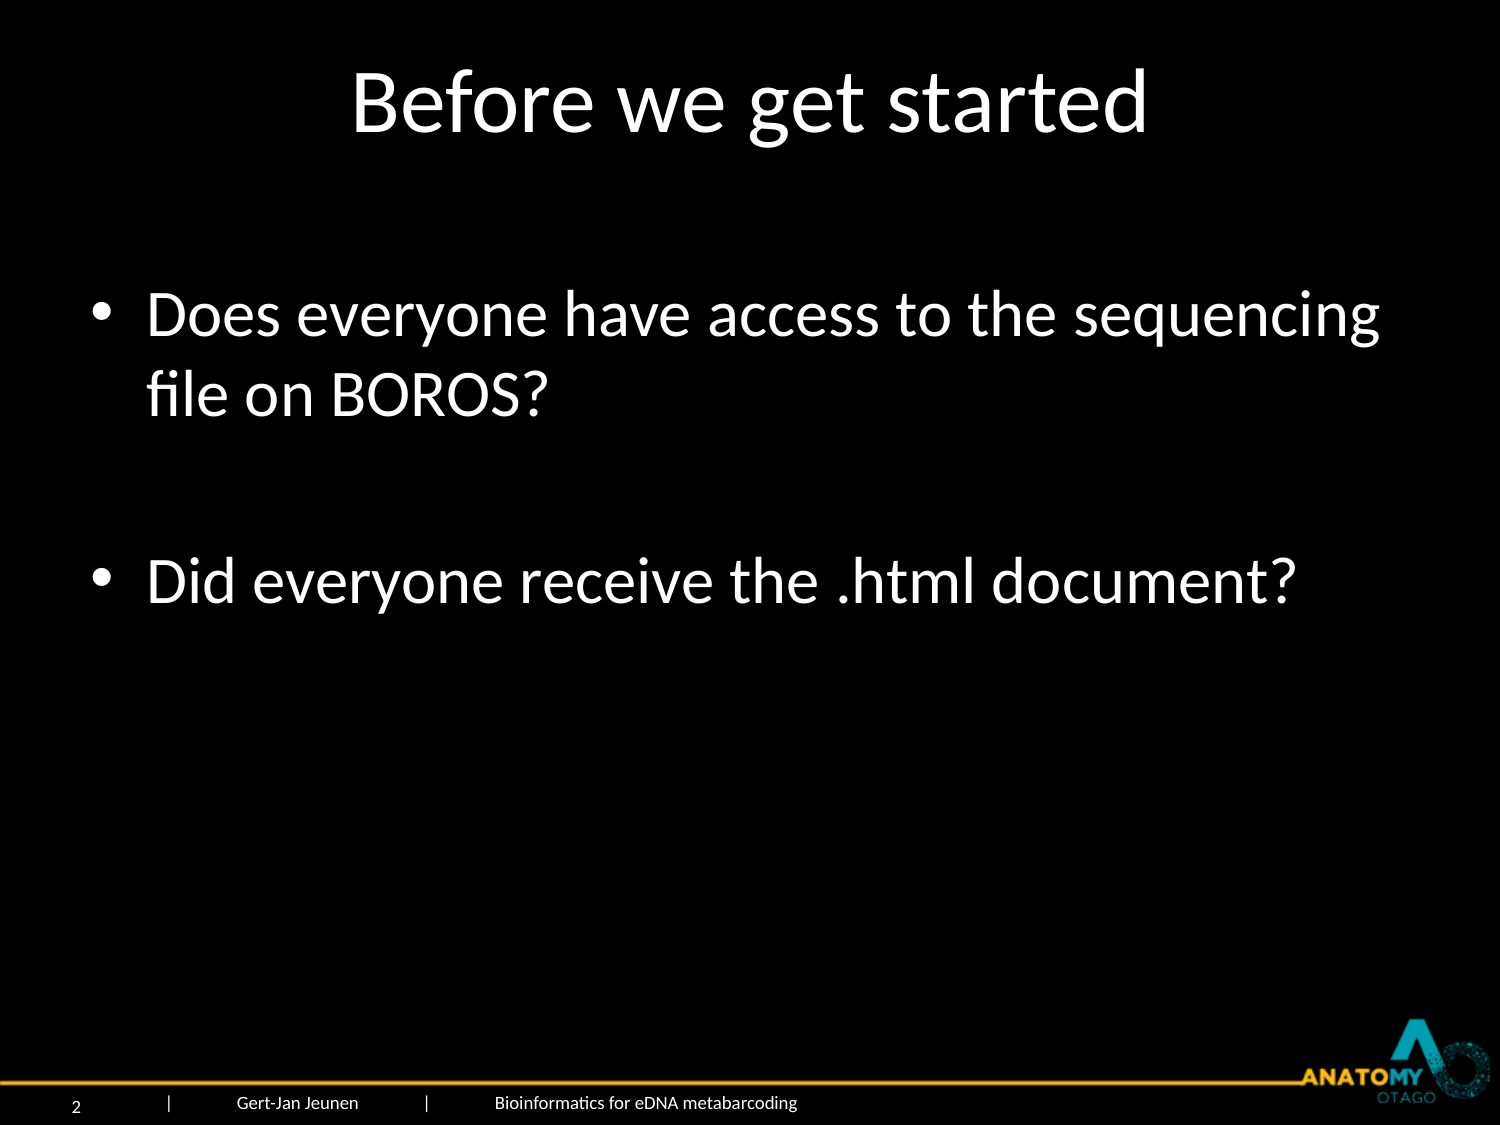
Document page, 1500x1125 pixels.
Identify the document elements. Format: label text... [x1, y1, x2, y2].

title Before we get started [2, 2, 1500, 190]
list Does everyone have access to the sequencing file on BOROS? Did everyone receive the .html document? [75, 262, 1425, 1005]
footer | Gert-Jan Jeunen | Bioinformatics for eDNA metabarcoding [149, 1083, 1500, 1125]
slide_number 2 [2, 1087, 149, 1125]
